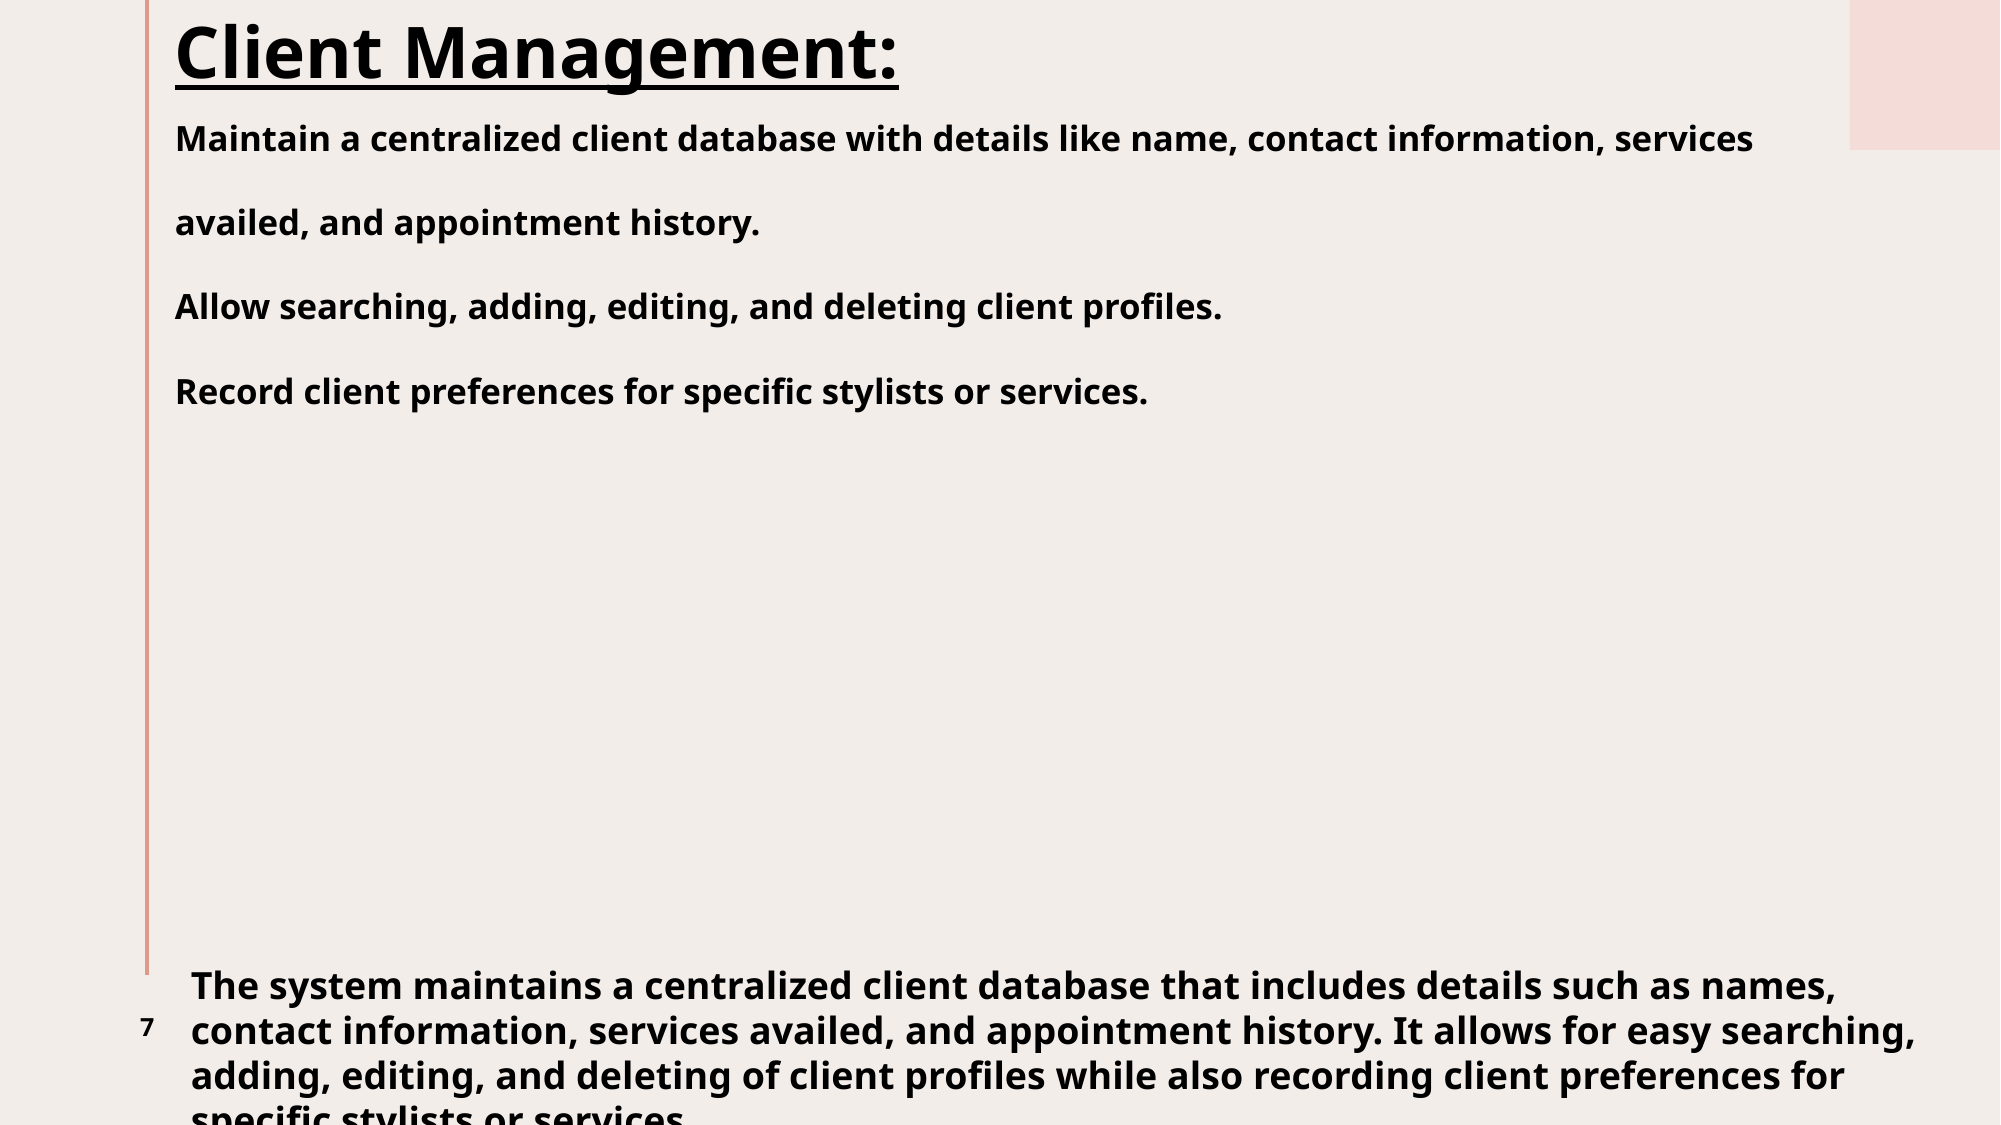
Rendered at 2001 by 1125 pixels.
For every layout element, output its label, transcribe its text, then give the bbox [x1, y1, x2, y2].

title Client Management: [174, 0, 926, 108]
text_box The system maintains a centralized client database that includes details such as names, contact information, services availed, and appointment history. It allows for easy searching, adding, editing, and deleting of client profiles while also recording client preferences for specific stylists or services. [175, 954, 1952, 1125]
slide_number 7 [67, 975, 175, 1082]
list Maintain a centralized client database with details like name, contact information, services availed, and appointment history. Allow searching, adding, editing, and deleting client profiles. Record client preferences for specific stylists or services. [174, 108, 1776, 424]
